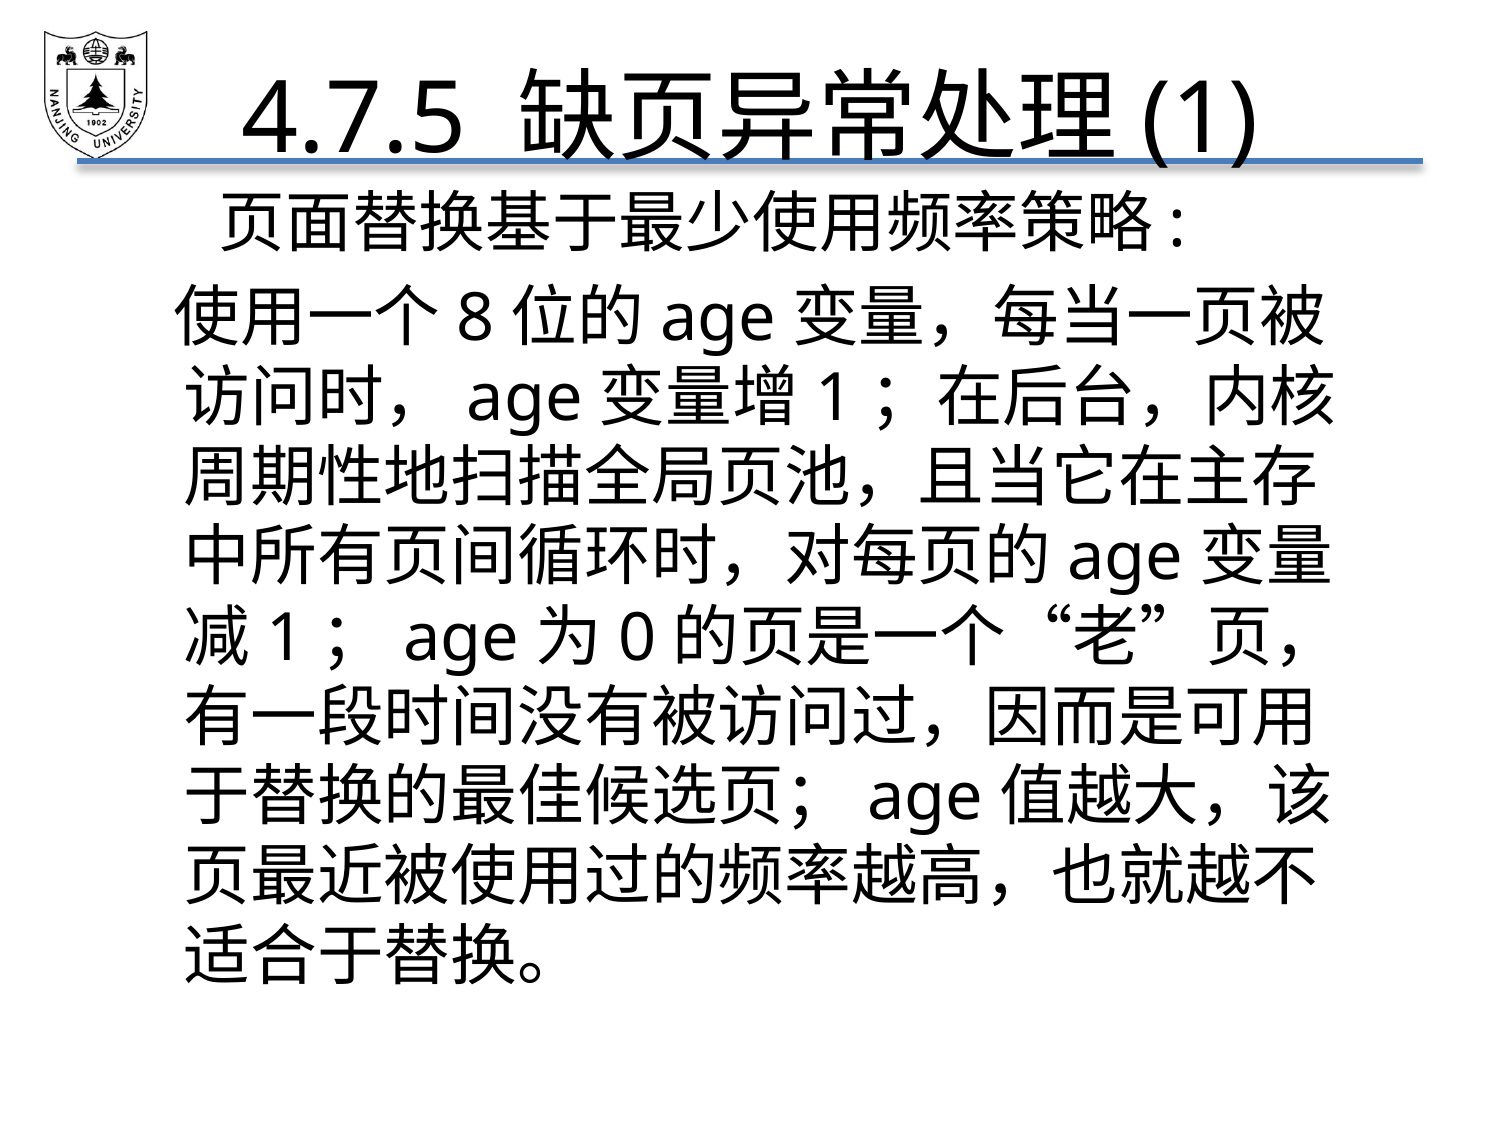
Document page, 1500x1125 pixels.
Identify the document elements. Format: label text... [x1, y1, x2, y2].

list 页面替换基于最少使用频率策略: 使用一个8位的age变量，每当一页被访问时，age变量增1；在后台，内核周期性地扫描全局页池，且当它在主存中所有页间循环时，对每页的age变量减1；age为0的页是一个“老”页，有一段时间没有被访问过，因而是可用于替换的最佳候选页；age值越大，该页最近被使用过的频率越高，也就越不适合于替换。 [112, 172, 1388, 1125]
title 4.7.5 缺页异常处理(1) [112, 19, 1388, 172]
picture [41, 30, 112, 161]
